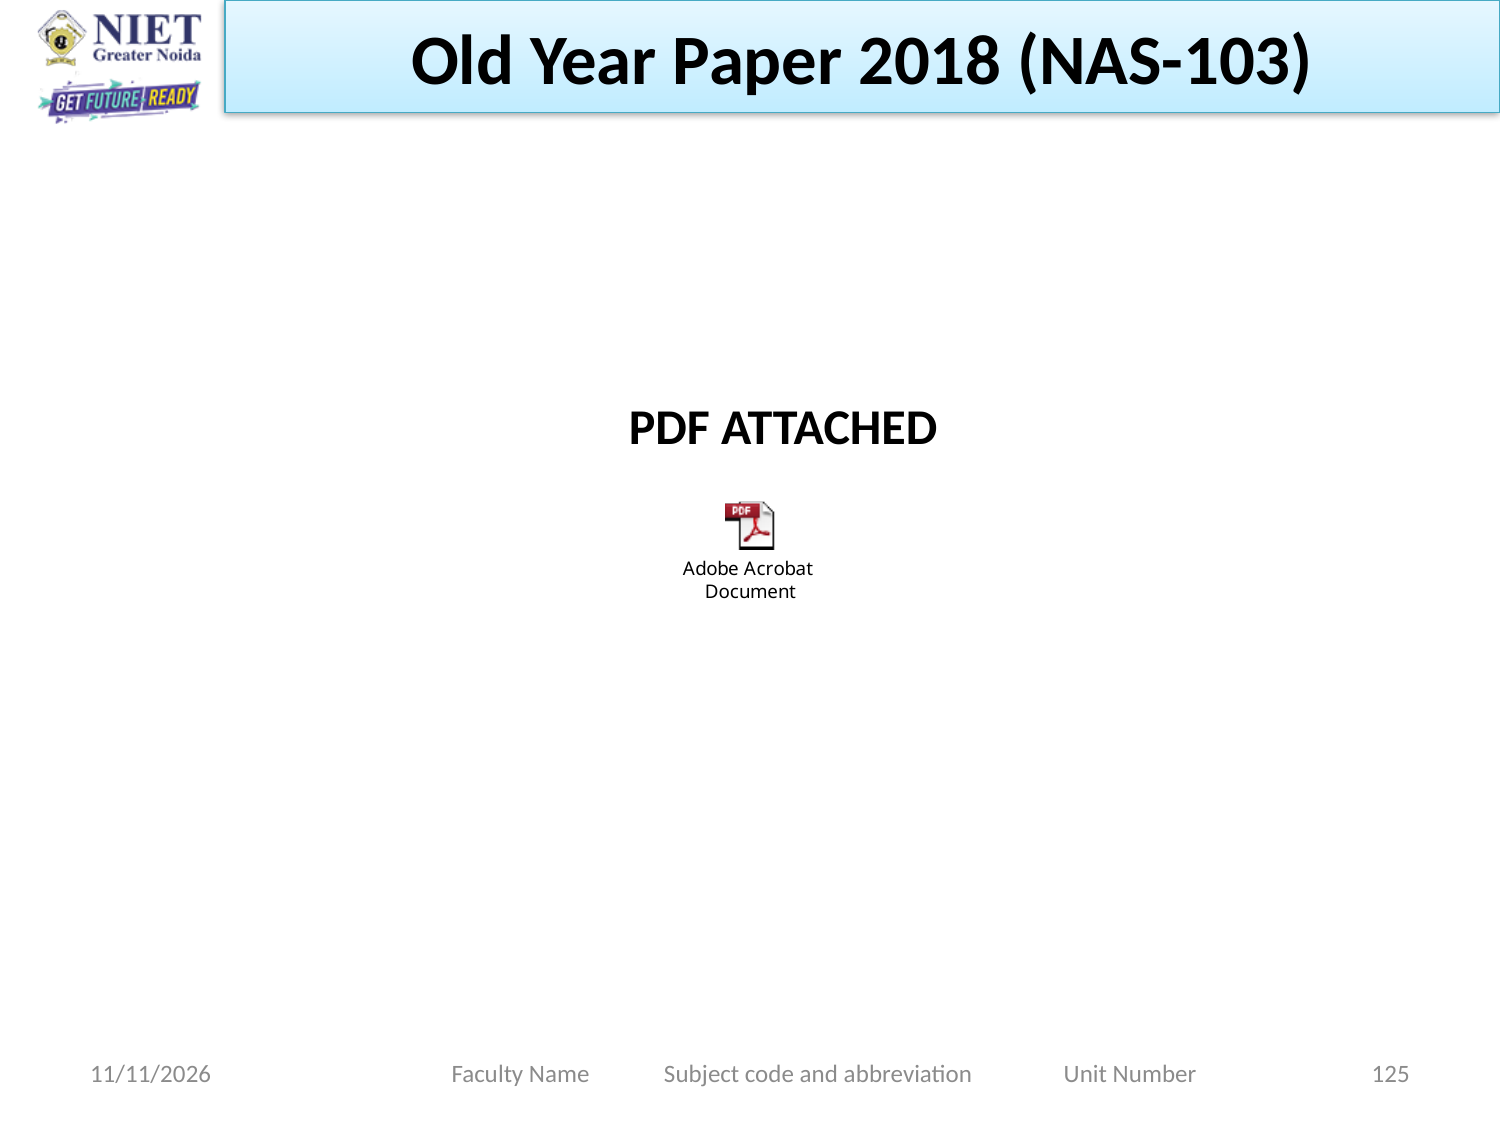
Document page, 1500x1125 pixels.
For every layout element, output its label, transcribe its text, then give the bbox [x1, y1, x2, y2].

text_box PDF ATTACHED [614, 387, 953, 462]
text_box Old Year Paper 2018 (NAS-103) [238, 0, 1500, 113]
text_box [674, 498, 826, 626]
picture [0, 0, 238, 135]
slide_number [75, 1042, 412, 1103]
slide_number 125 [1074, 1042, 1425, 1103]
footer Faculty Name Subject code and abbreviation Unit Number [412, 1042, 1074, 1103]
